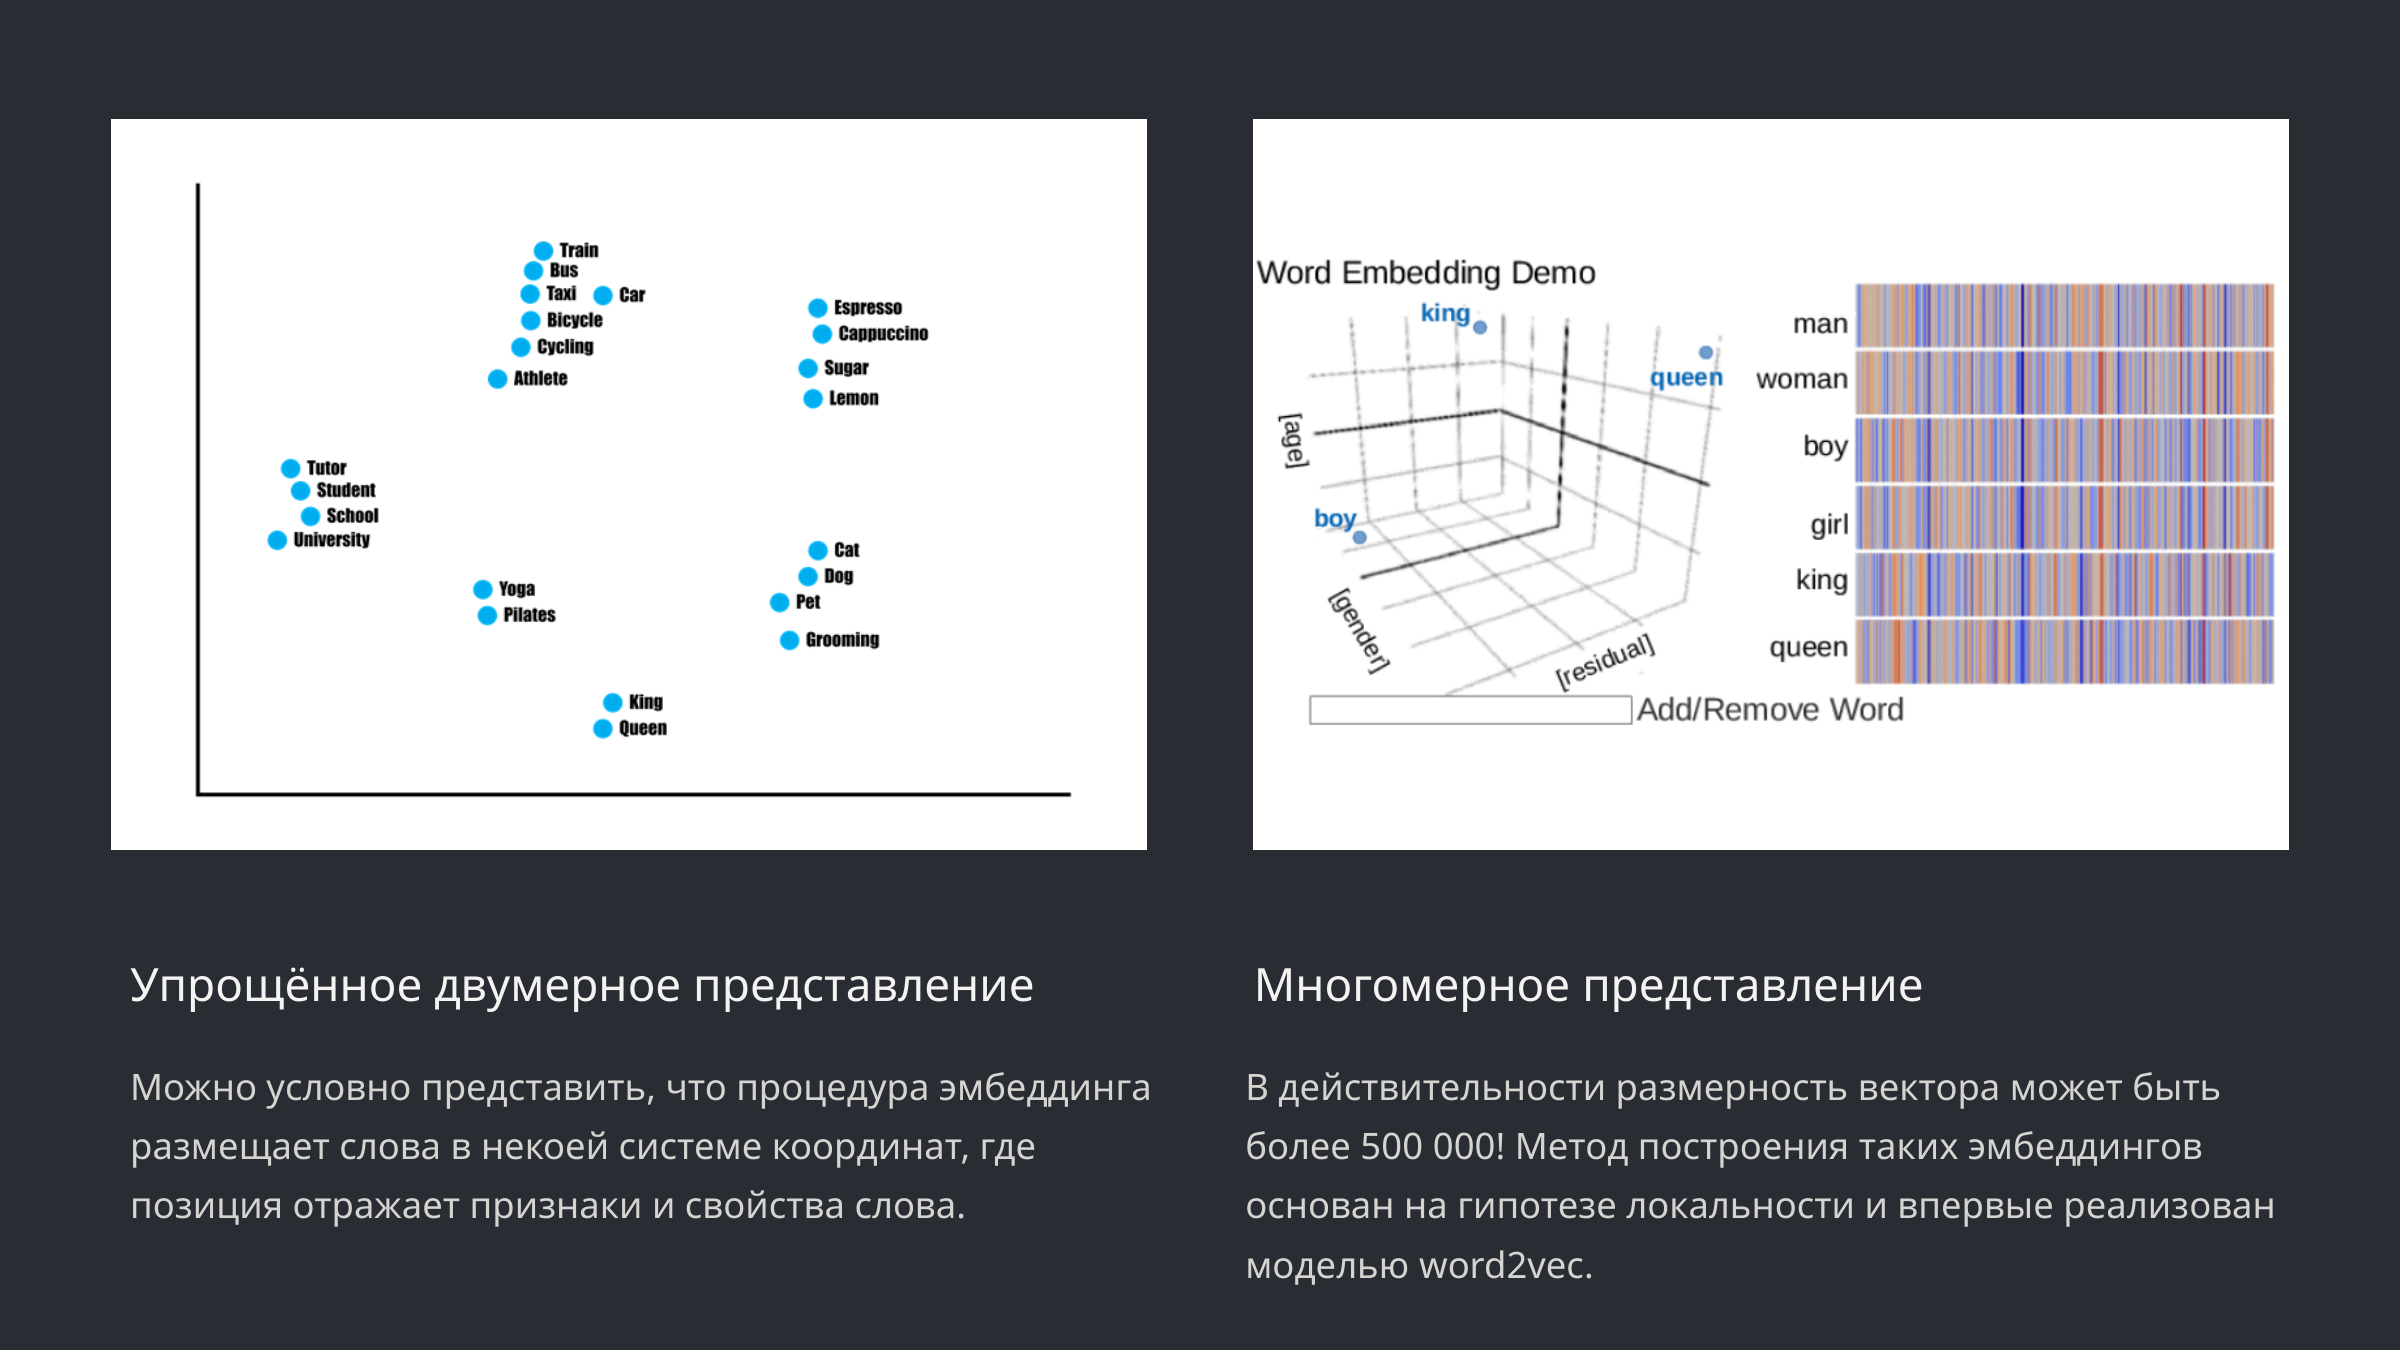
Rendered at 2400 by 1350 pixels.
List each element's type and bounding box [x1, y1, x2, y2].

picture [111, 119, 1147, 851]
picture [1253, 119, 2289, 851]
text_box [130, 953, 1155, 1227]
text_box [1245, 953, 2289, 1227]
